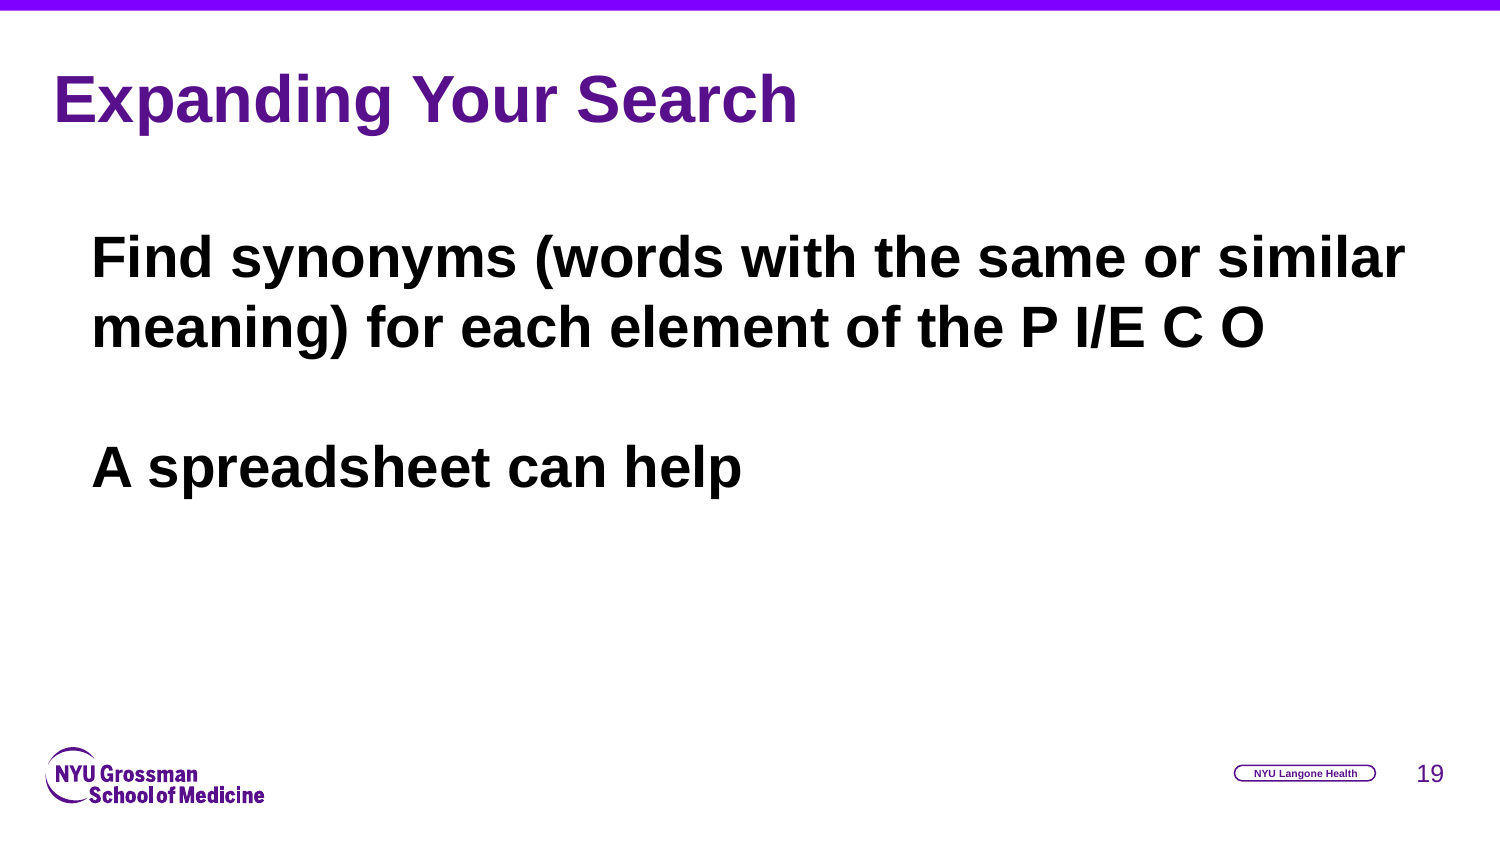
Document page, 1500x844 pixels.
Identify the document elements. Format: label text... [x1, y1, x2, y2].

text_box Find synonyms (words with the same or similar meaning) for each element of the P I/E C O A spreadsheet can help [76, 204, 1479, 515]
slide_number ‹#› [1397, 761, 1445, 785]
title Expanding Your Search [53, 55, 1275, 167]
footer NYU Langone Health [1233, 764, 1377, 782]
